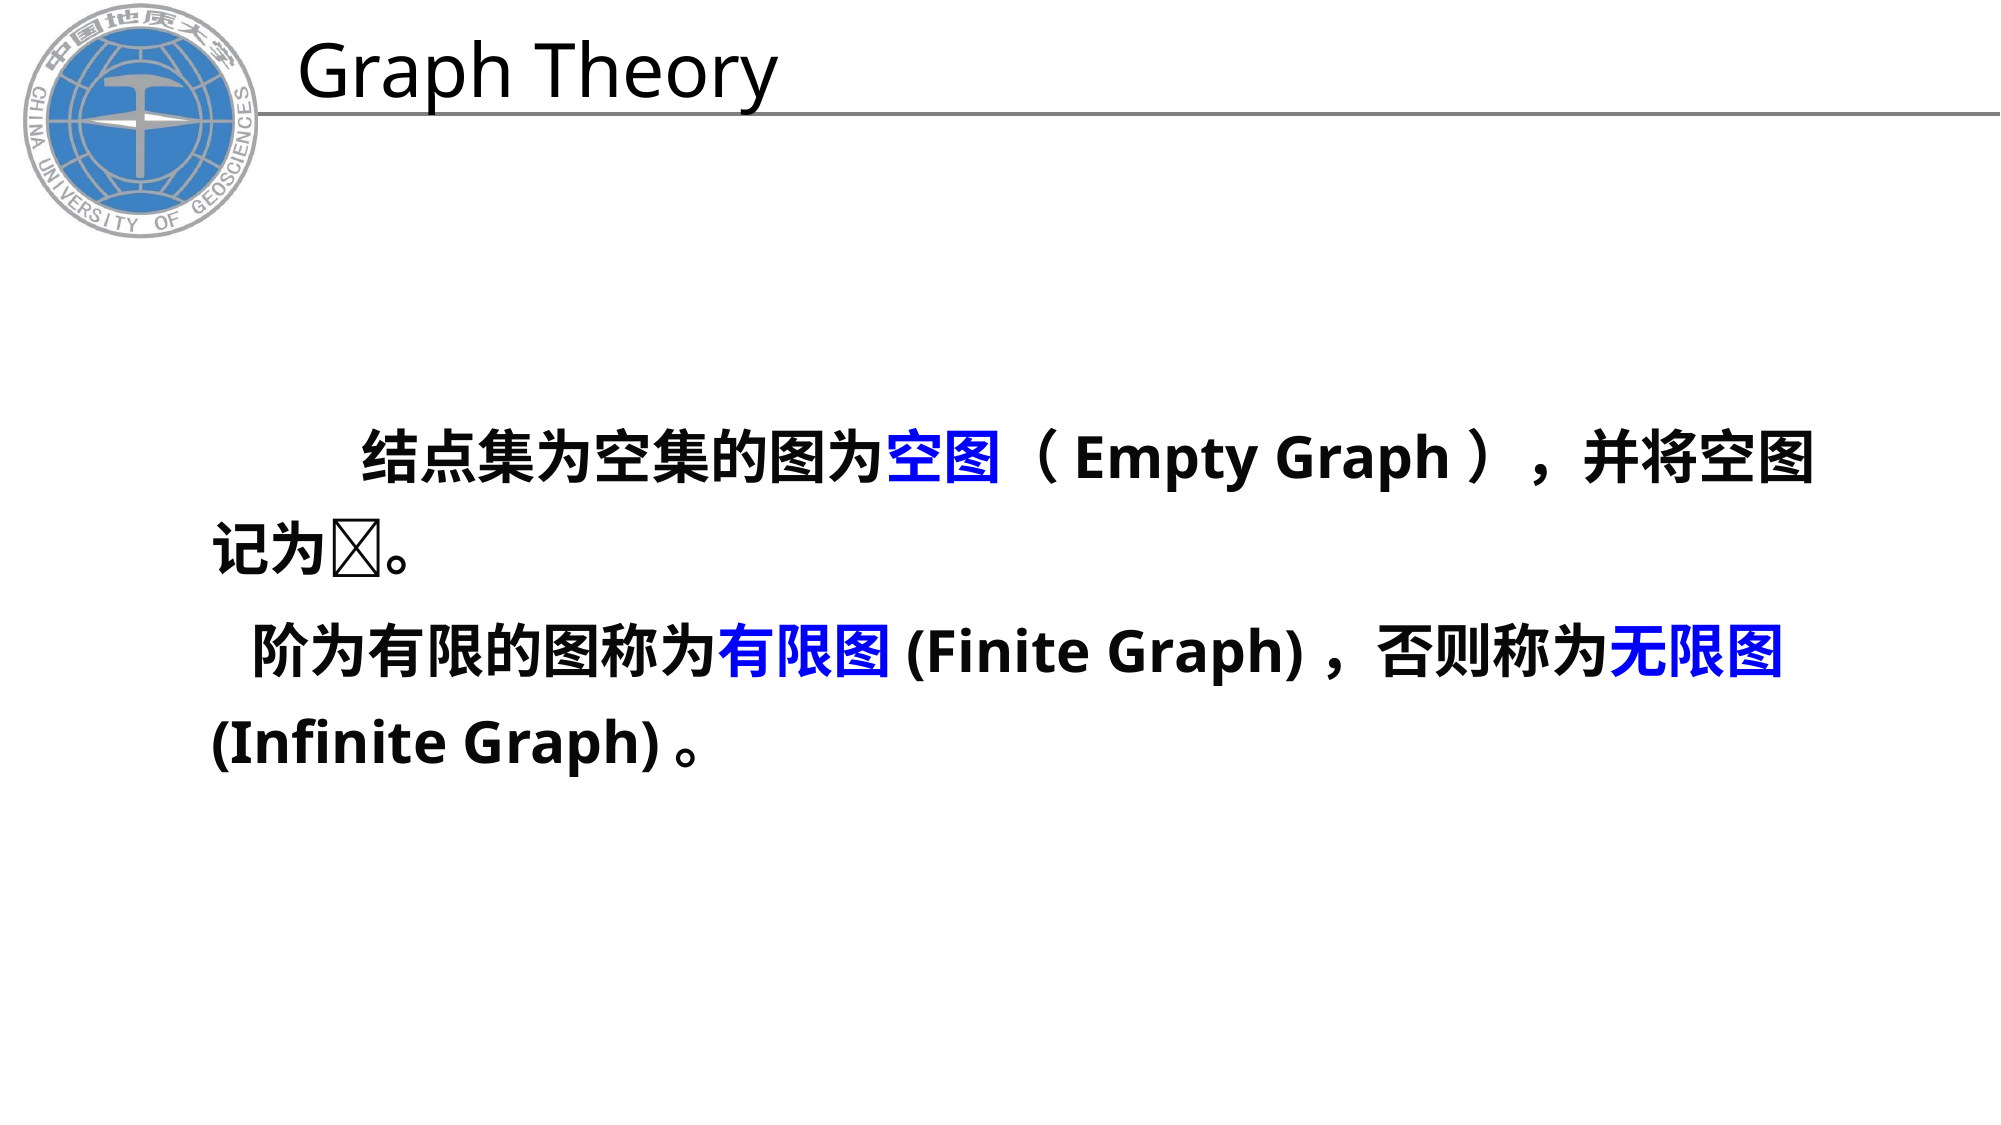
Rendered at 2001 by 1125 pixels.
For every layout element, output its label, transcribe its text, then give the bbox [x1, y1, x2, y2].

picture [21, 3, 258, 239]
text_box 结点集为空集的图为空图（Empty Graph），并将空图记为。 阶为有限的图称为有限图(Finite Graph)，否则称为无限图(Infinite Graph)。 [139, 289, 1871, 892]
text_box Graph Theory [281, 15, 1575, 120]
